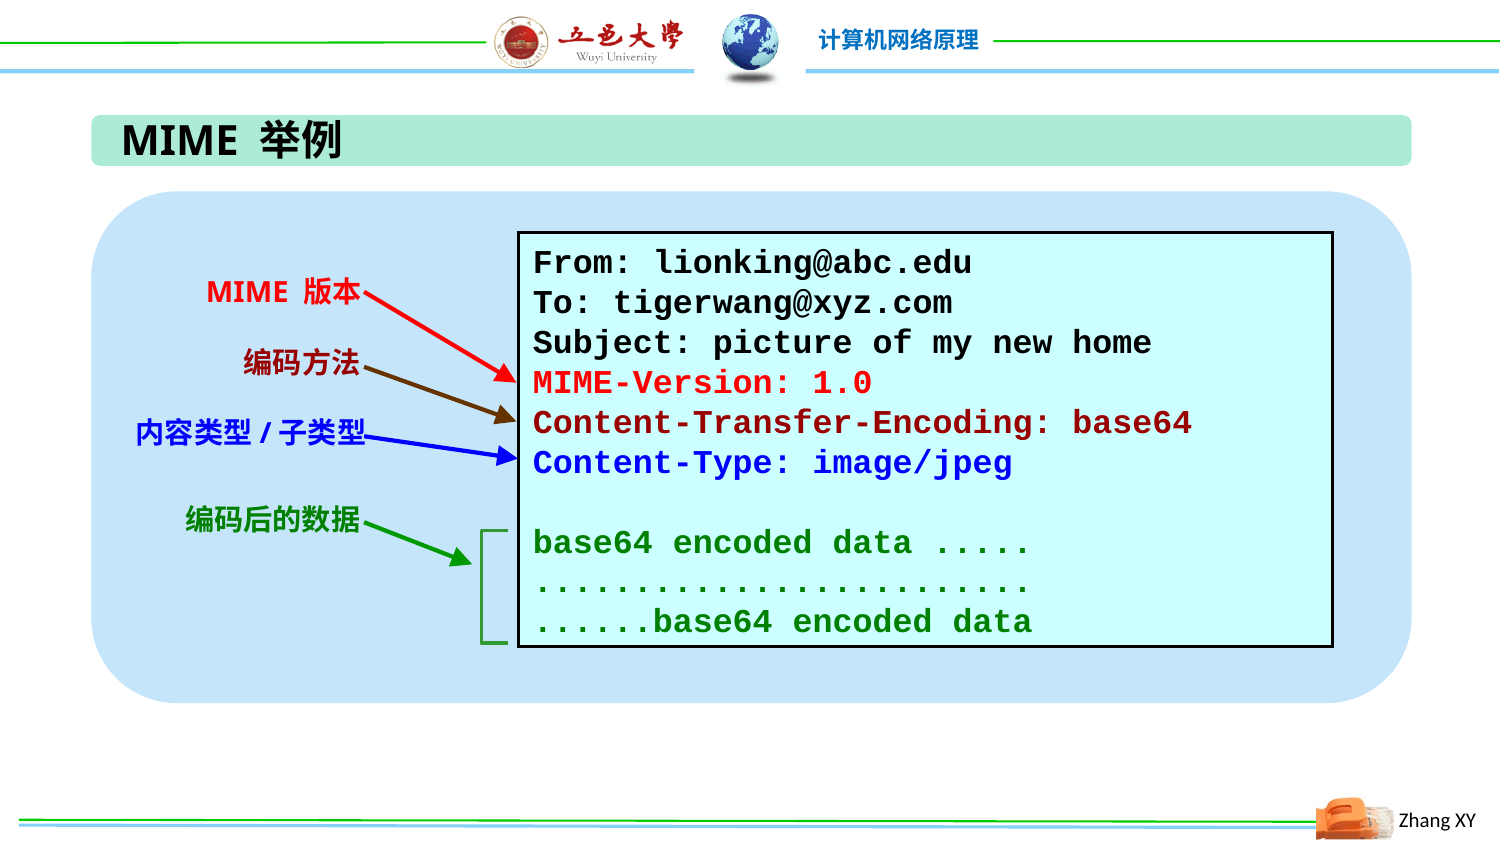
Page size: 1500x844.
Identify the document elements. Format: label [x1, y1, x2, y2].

picture [494, 15, 697, 69]
text_box [89, 189, 1414, 706]
text_box [91, 106, 1412, 172]
picture [720, 12, 780, 88]
picture [1316, 796, 1394, 840]
